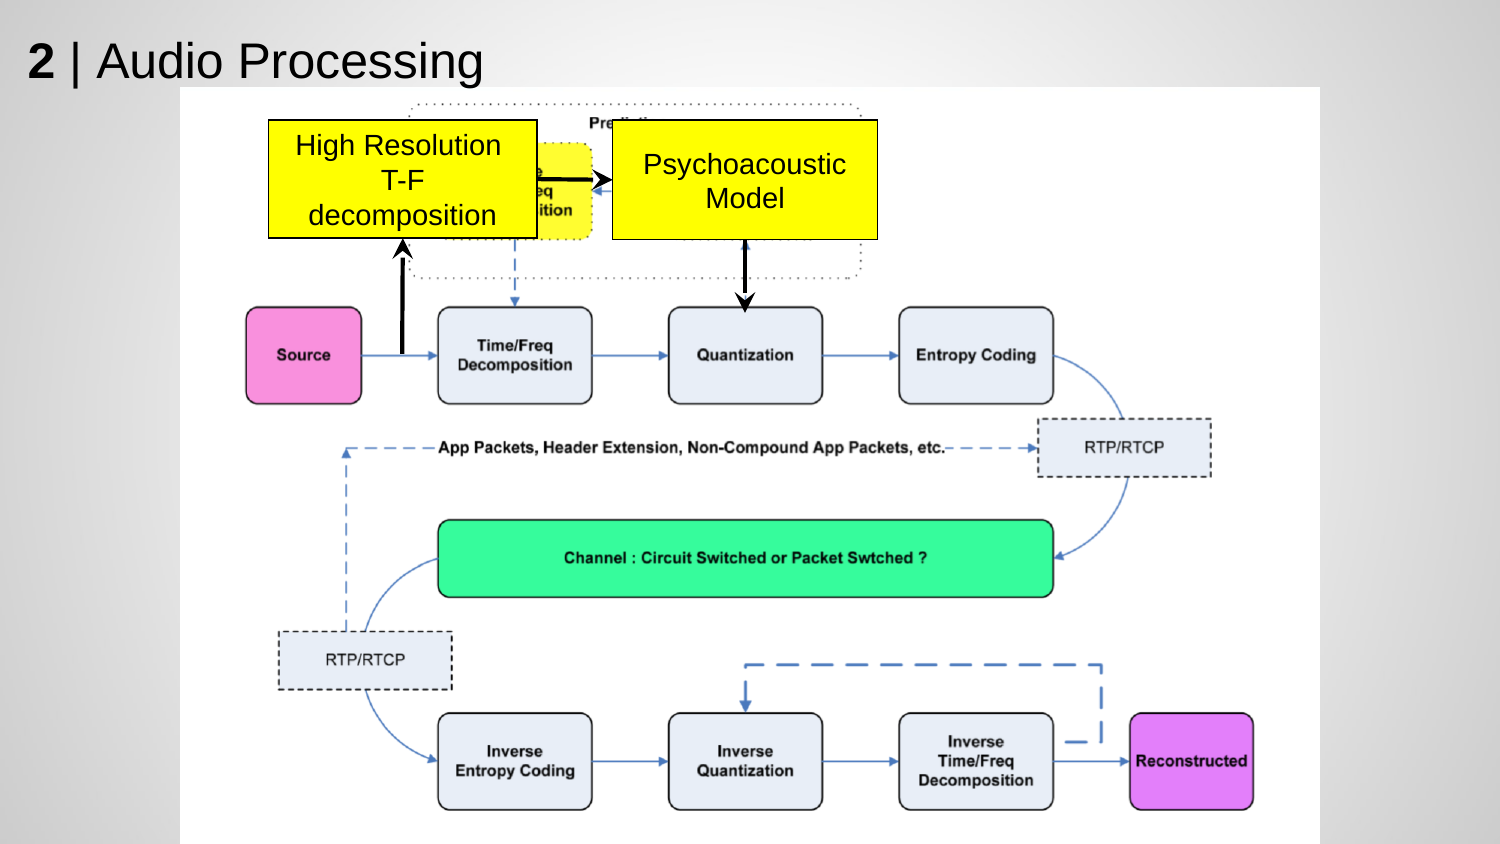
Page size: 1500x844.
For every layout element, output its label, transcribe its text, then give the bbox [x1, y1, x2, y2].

picture [0, 0, 1500, 844]
text_box 2 | Audio Processing [12, 14, 1296, 104]
